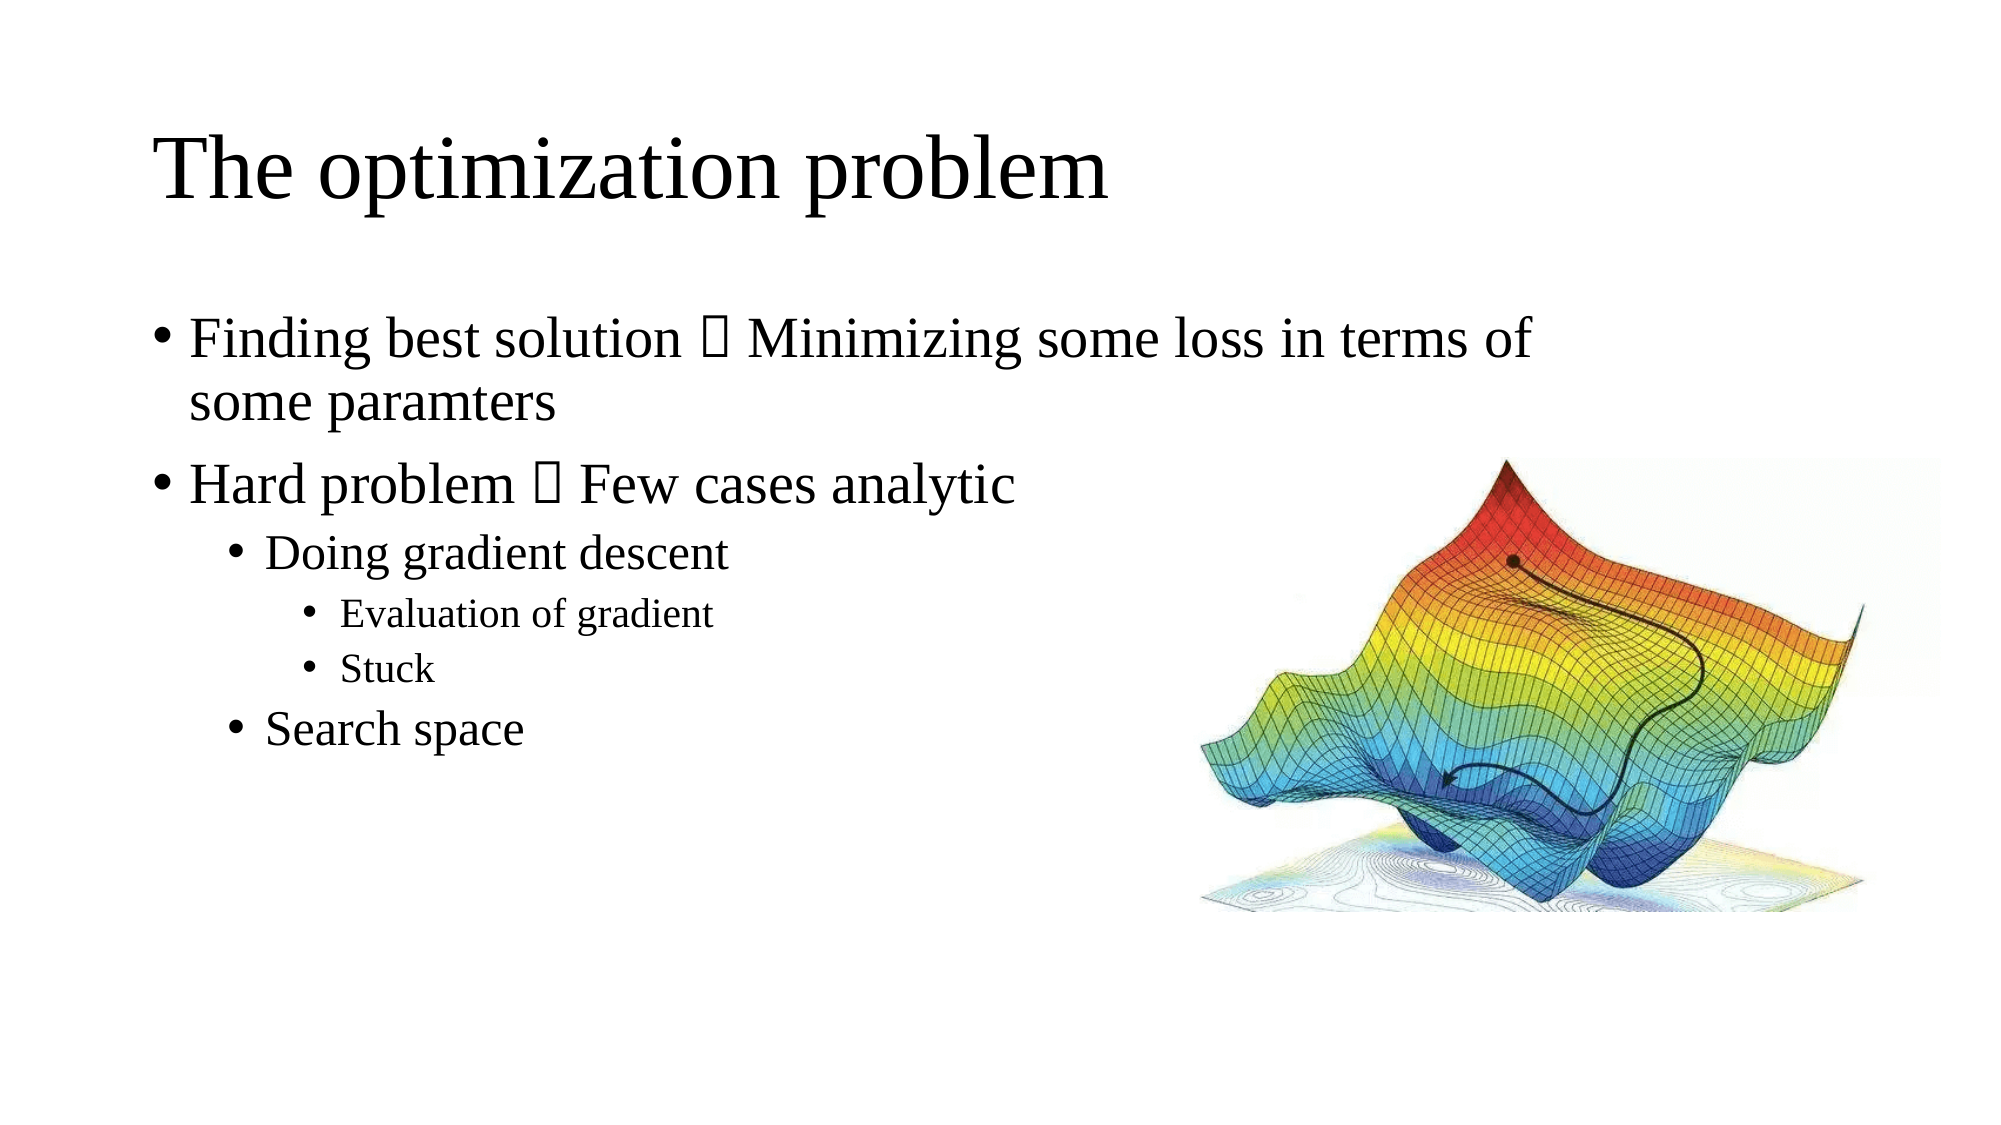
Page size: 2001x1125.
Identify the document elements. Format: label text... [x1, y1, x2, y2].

list Finding best solution  Minimizing some loss in terms of some paramters Hard problem  Few cases analytic Doing gradient descent Evaluation of gradient Stuck Search space [137, 299, 1579, 1014]
title The optimization problem [137, 59, 1863, 278]
picture [1128, 456, 1941, 912]
